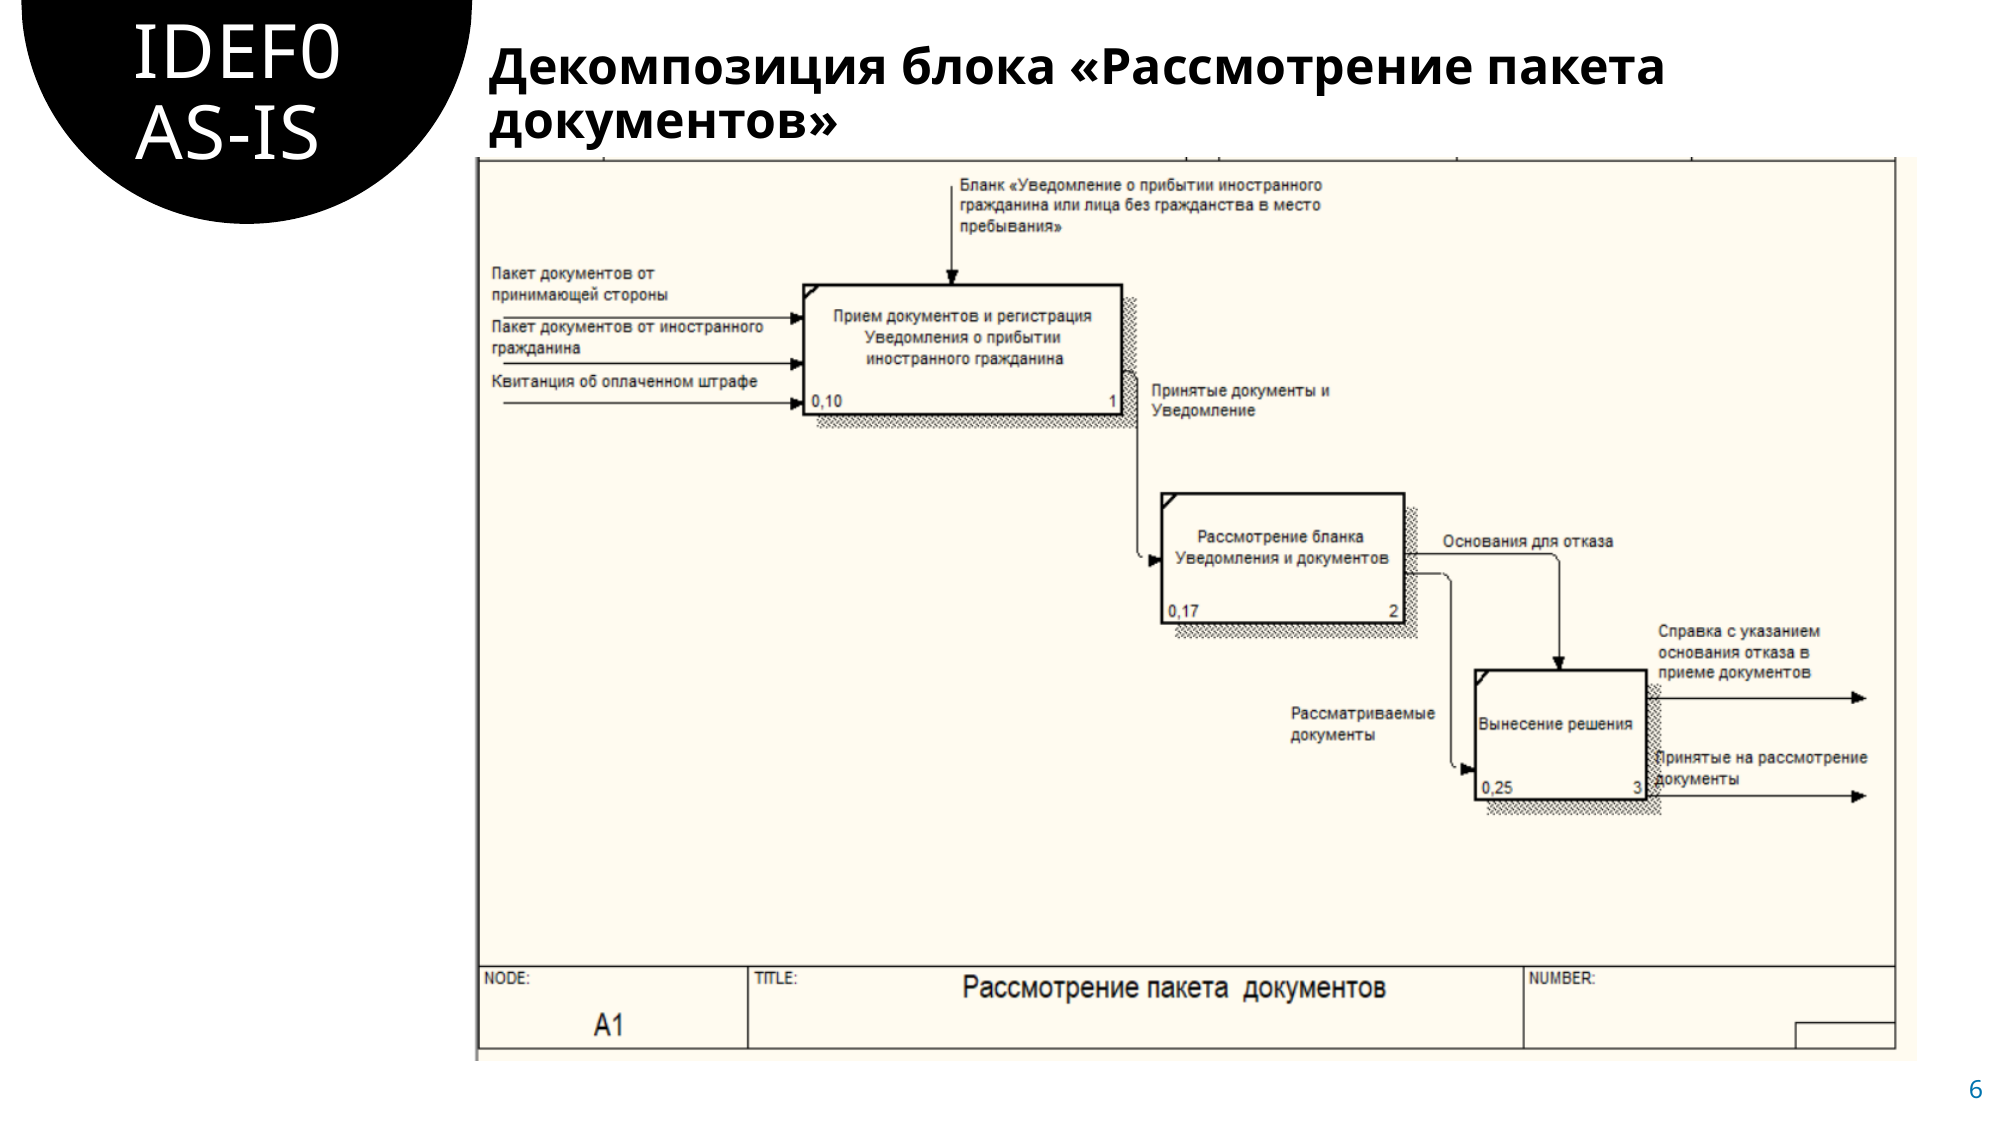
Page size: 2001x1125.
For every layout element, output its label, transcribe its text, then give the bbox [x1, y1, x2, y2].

title IDEF0 AS-IS [77, 6, 401, 185]
slide_number 6 [1916, 1060, 1999, 1121]
list Декомпозиция блока «Рассмотрение пакета документов» [474, 33, 1991, 158]
picture [474, 157, 1917, 1061]
